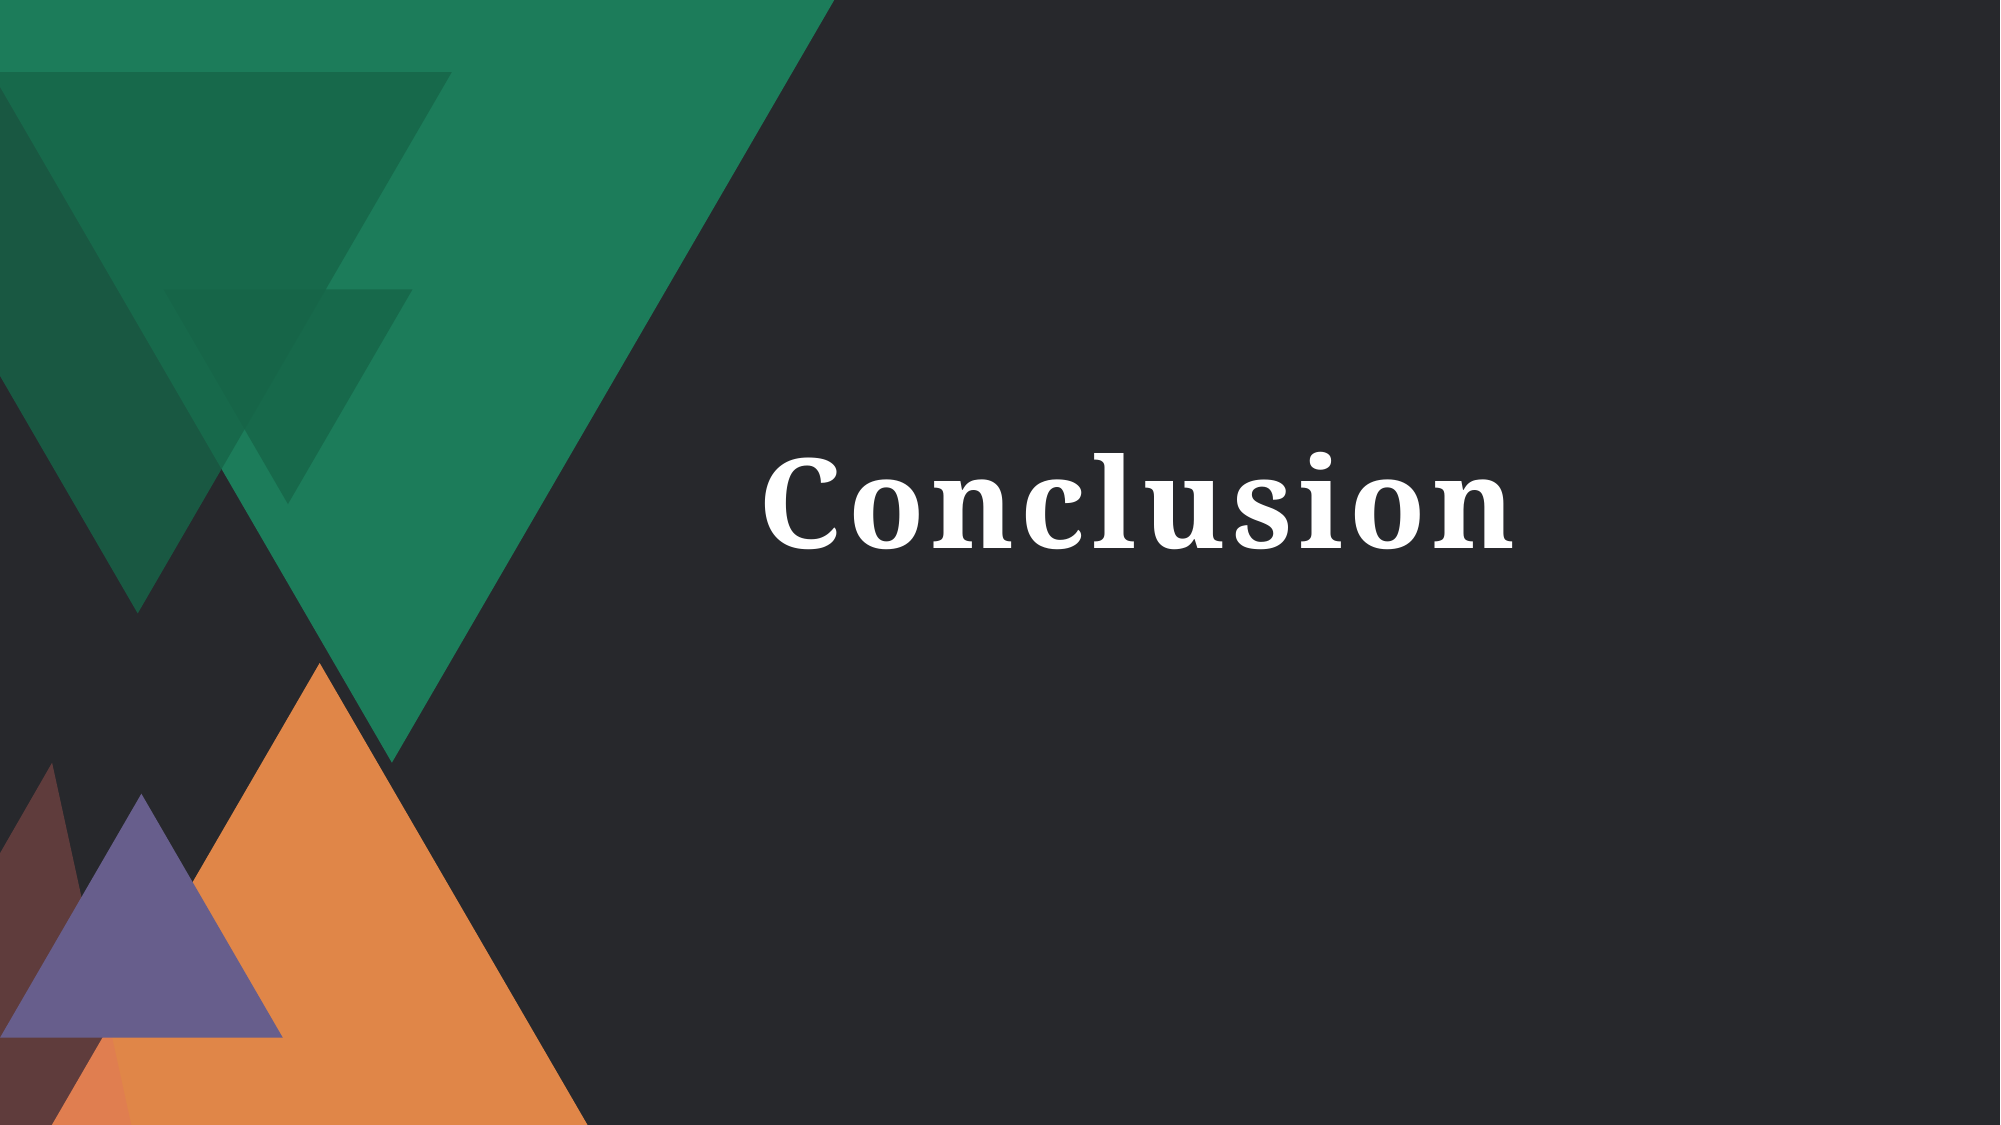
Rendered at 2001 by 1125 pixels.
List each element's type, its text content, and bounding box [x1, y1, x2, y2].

title Conclusion [743, 370, 1756, 584]
